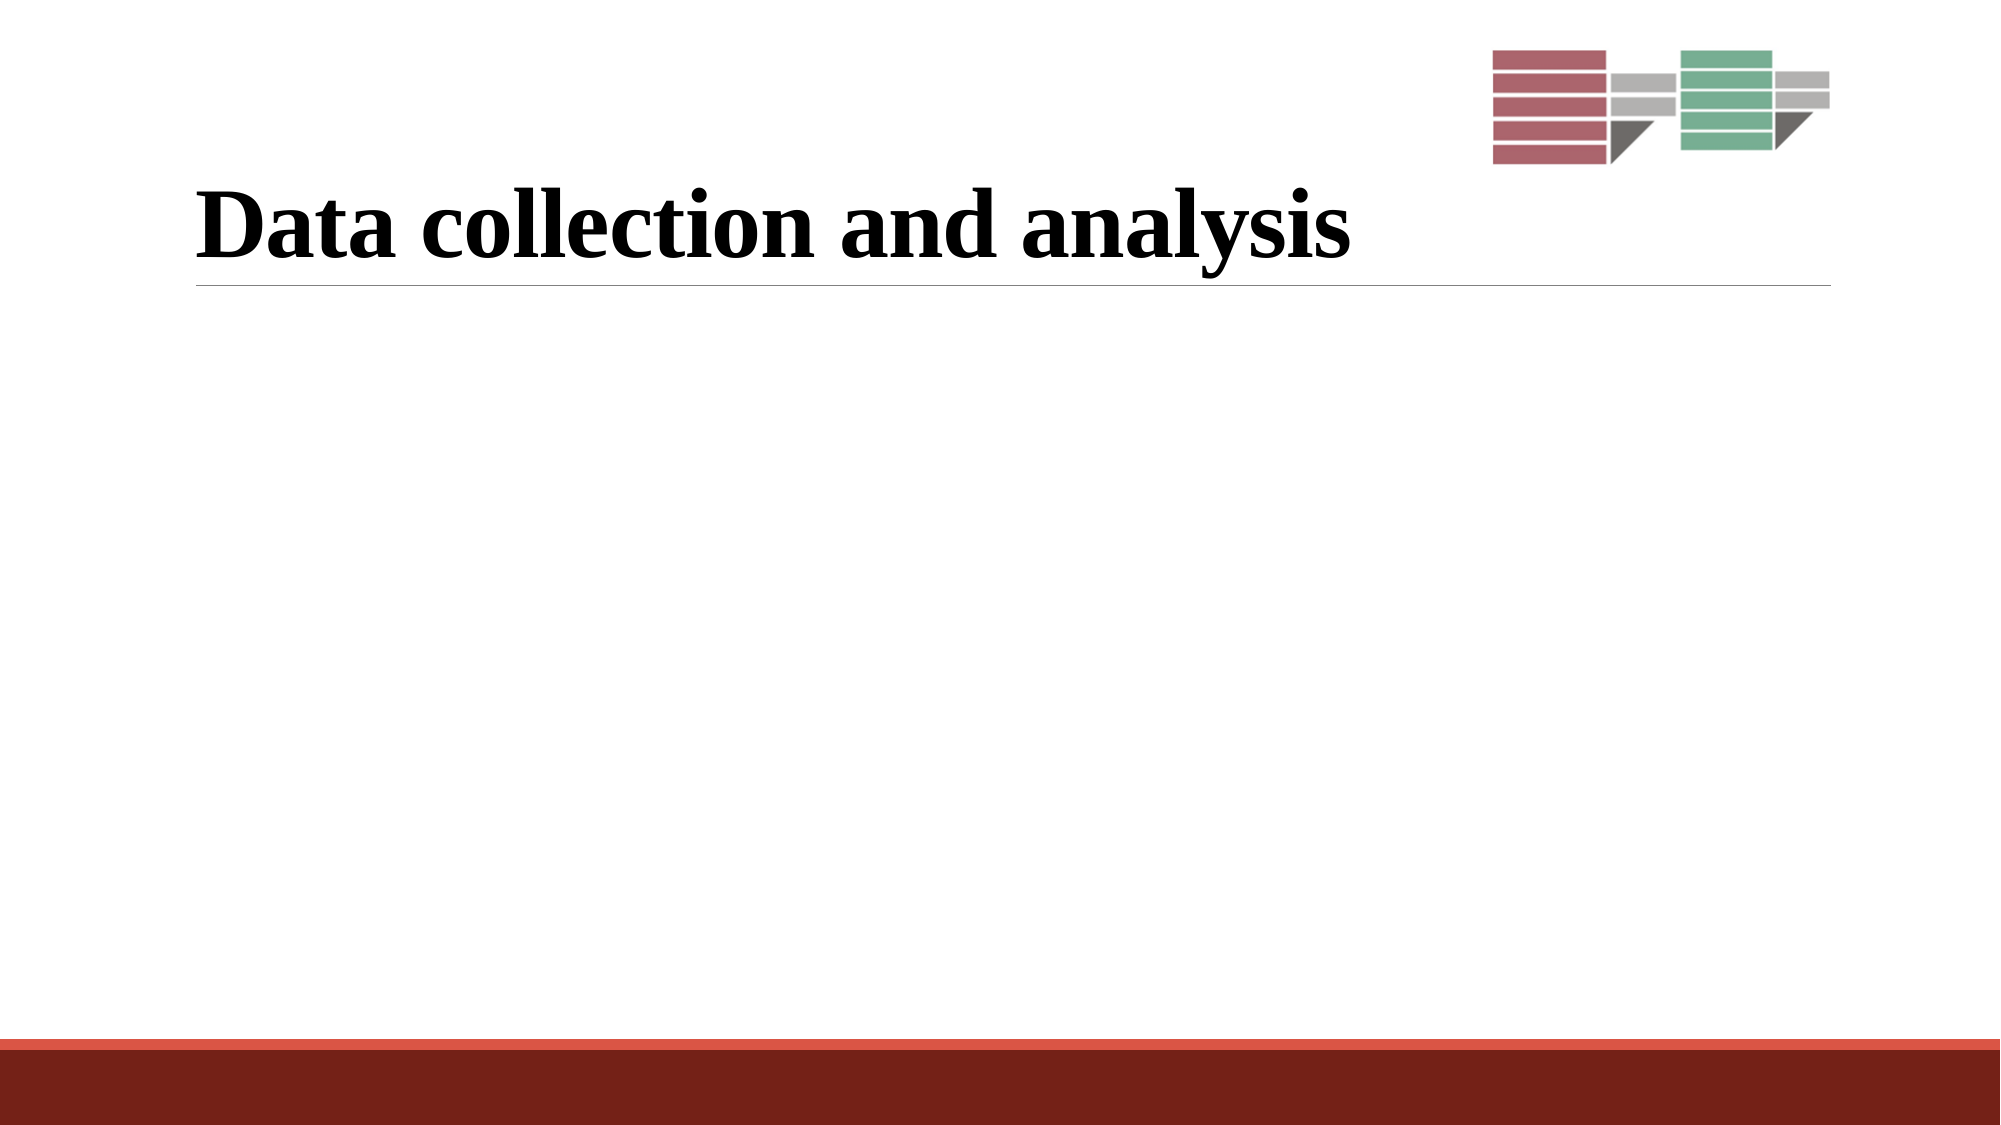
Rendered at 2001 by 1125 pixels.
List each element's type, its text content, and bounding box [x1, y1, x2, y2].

title Data collection and analysis [180, 47, 1830, 285]
